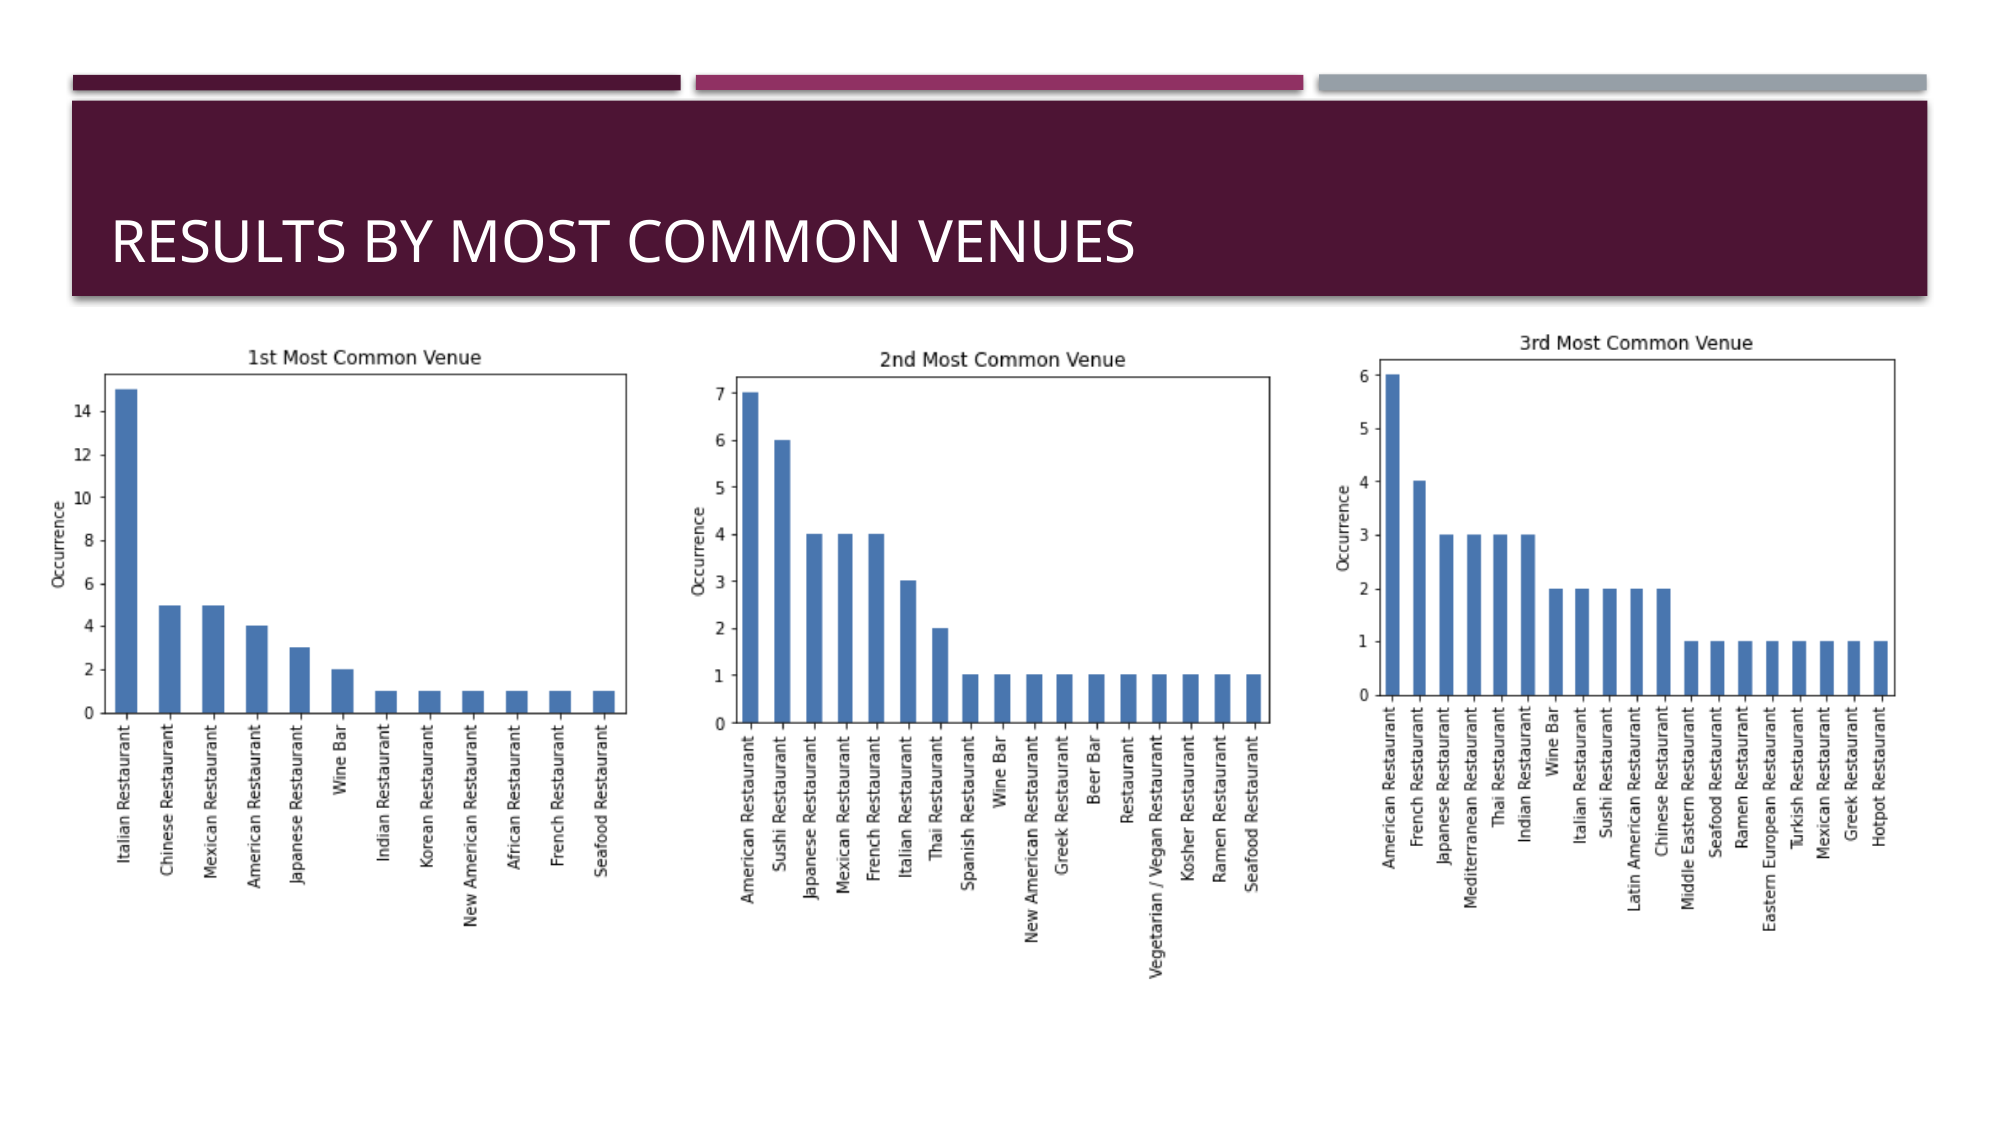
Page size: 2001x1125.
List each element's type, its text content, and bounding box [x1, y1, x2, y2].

picture [40, 343, 638, 936]
title Results by most common venues [95, 115, 1905, 282]
picture [1332, 326, 1918, 953]
picture [677, 330, 1293, 1001]
